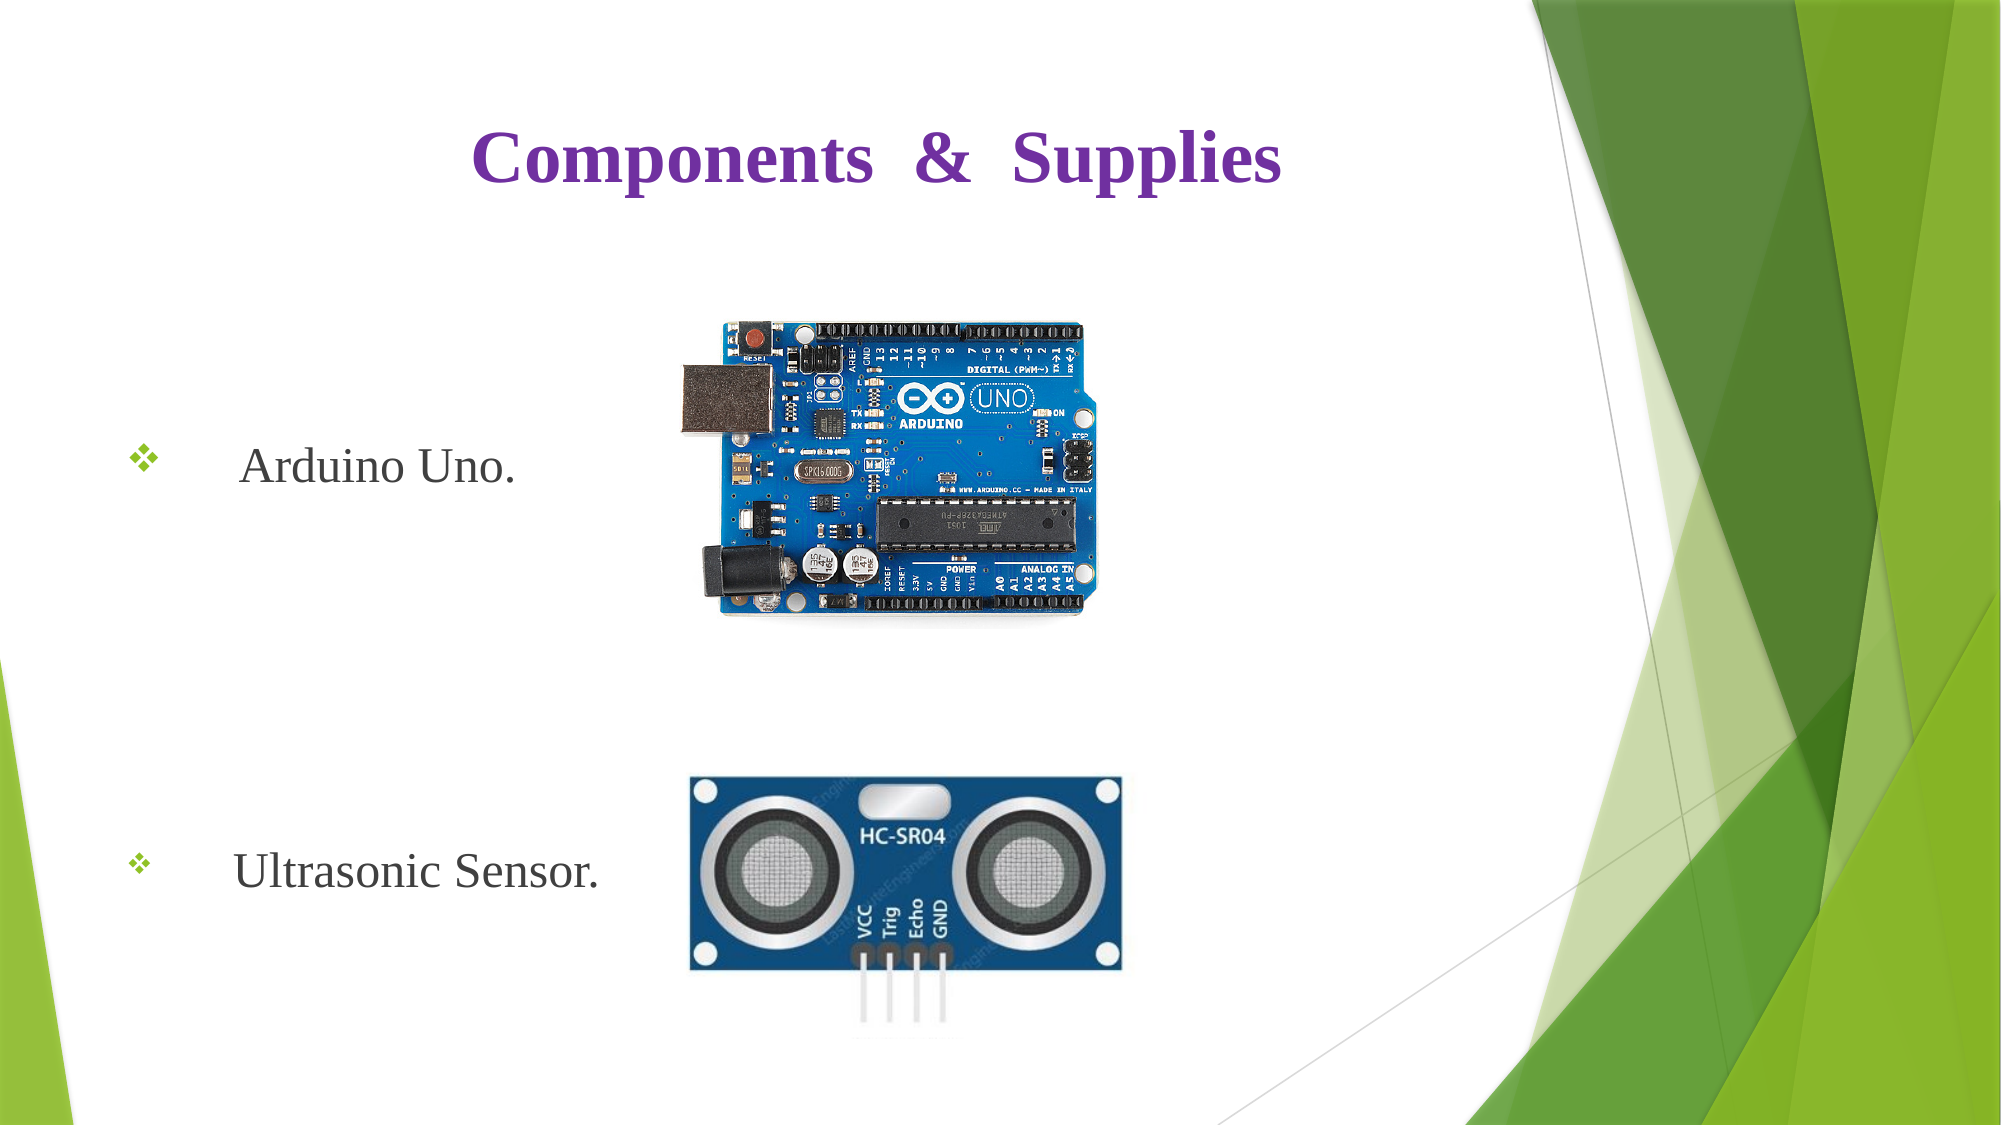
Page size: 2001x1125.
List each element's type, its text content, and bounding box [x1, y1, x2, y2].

list Arduino Uno. Ultrasonic Sensor. [111, 354, 1522, 992]
title Components & Supplies [111, 99, 1343, 317]
picture [668, 305, 1108, 629]
picture [665, 731, 1149, 1040]
